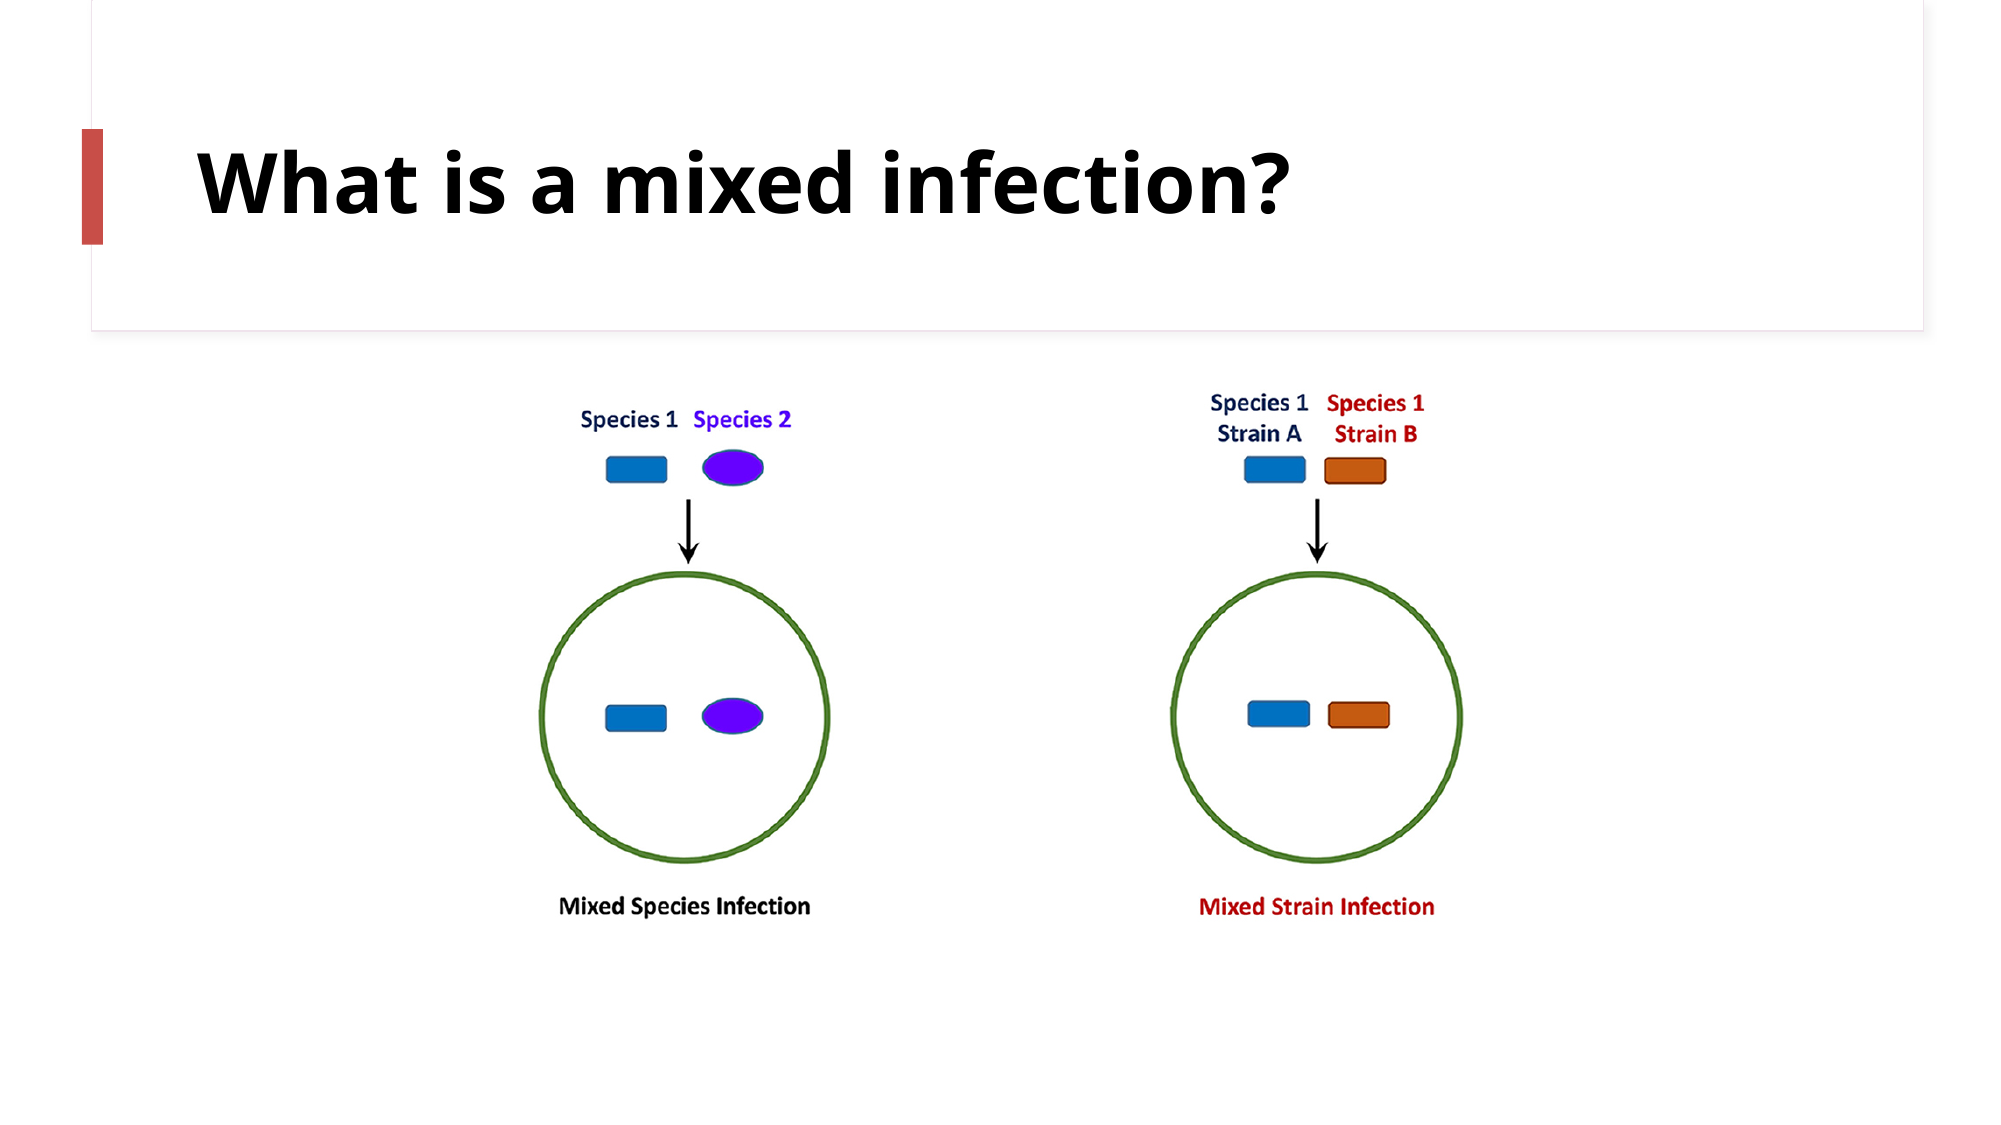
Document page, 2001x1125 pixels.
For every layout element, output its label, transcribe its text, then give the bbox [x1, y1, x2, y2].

picture [534, 389, 847, 922]
title What is a mixed infection? [183, 90, 1851, 284]
picture [1153, 389, 1466, 922]
